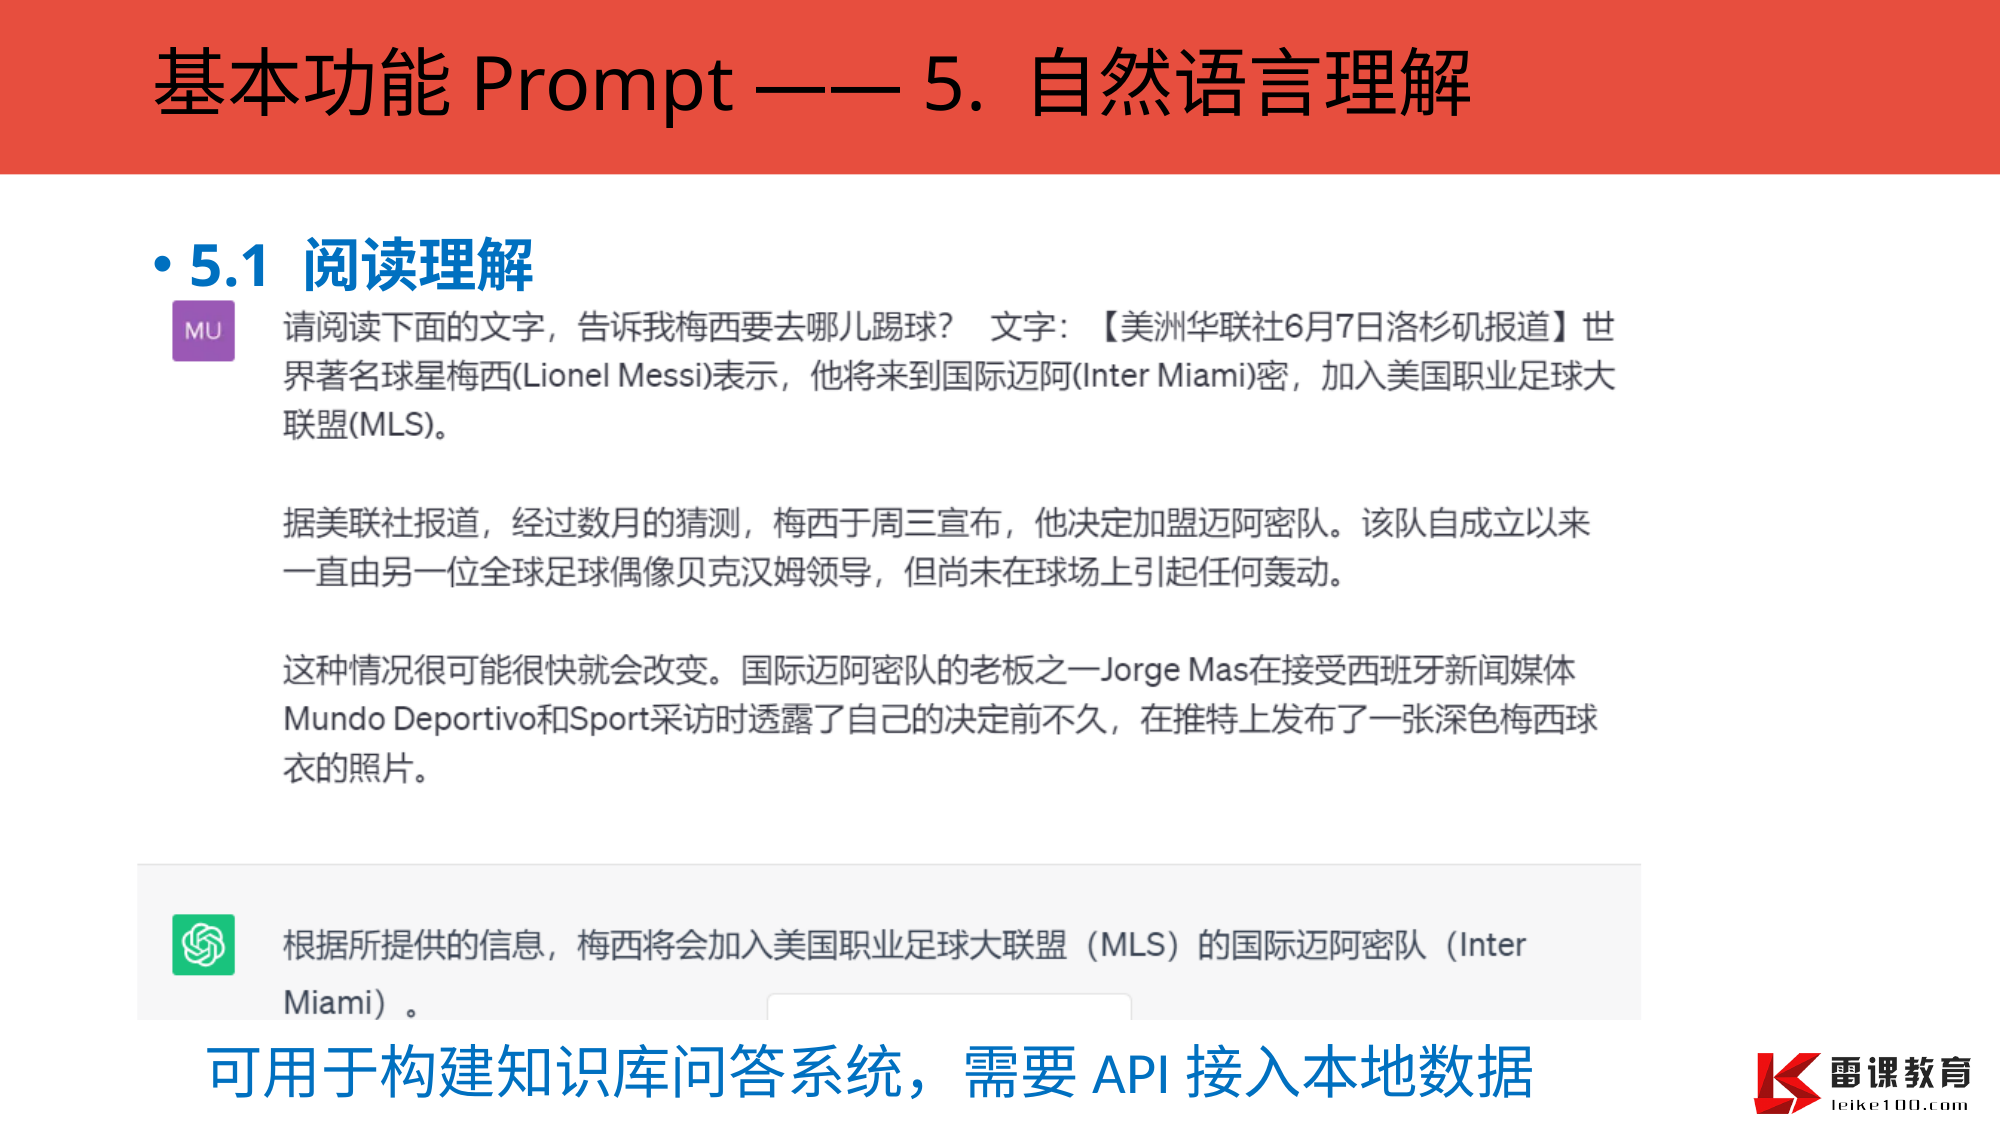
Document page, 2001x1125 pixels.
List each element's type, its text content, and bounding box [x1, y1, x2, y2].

picture [137, 296, 1642, 1020]
list 5.1 阅读理解 [137, 228, 1863, 1014]
title 基本功能Prompt —— 5. 自然语言理解 [137, 14, 1863, 159]
picture [1753, 1053, 1971, 1114]
text_box 可用于构建知识库问答系统，需要API接入本地数据 [190, 1027, 1847, 1113]
